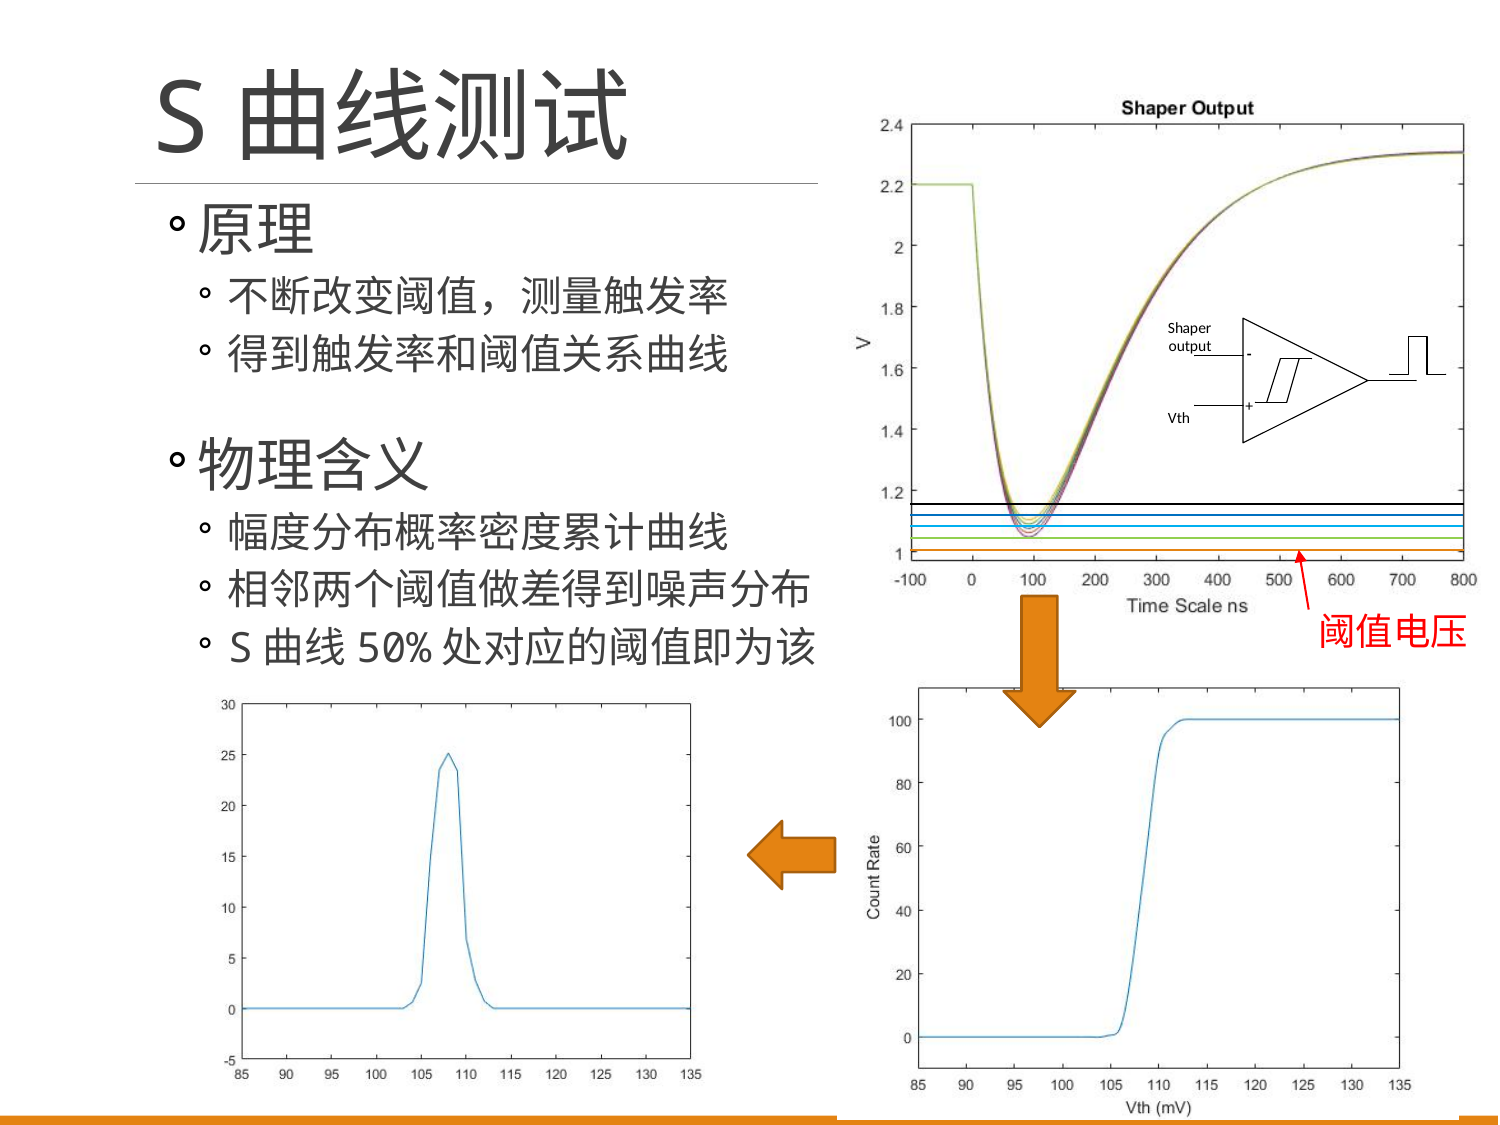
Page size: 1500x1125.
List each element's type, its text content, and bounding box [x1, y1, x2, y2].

text_box [754, 819, 834, 891]
picture [836, 653, 1459, 1120]
text_box [1020, 629, 1059, 650]
title S曲线测试 [135, 47, 1373, 181]
picture [817, 94, 1482, 621]
text_box 阈值电压 [1303, 628, 1484, 660]
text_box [1298, 549, 1310, 611]
picture [165, 671, 747, 1108]
list 原理 不断改变阈值，测量触发率 得到触发率和阈值关系曲线 物理含义 幅度分布概率密度累计曲线 相邻两个阈值做差得到噪声分布 S曲线50%处对应的阈值即为该电荷量对应的阈值 [135, 192, 823, 1048]
